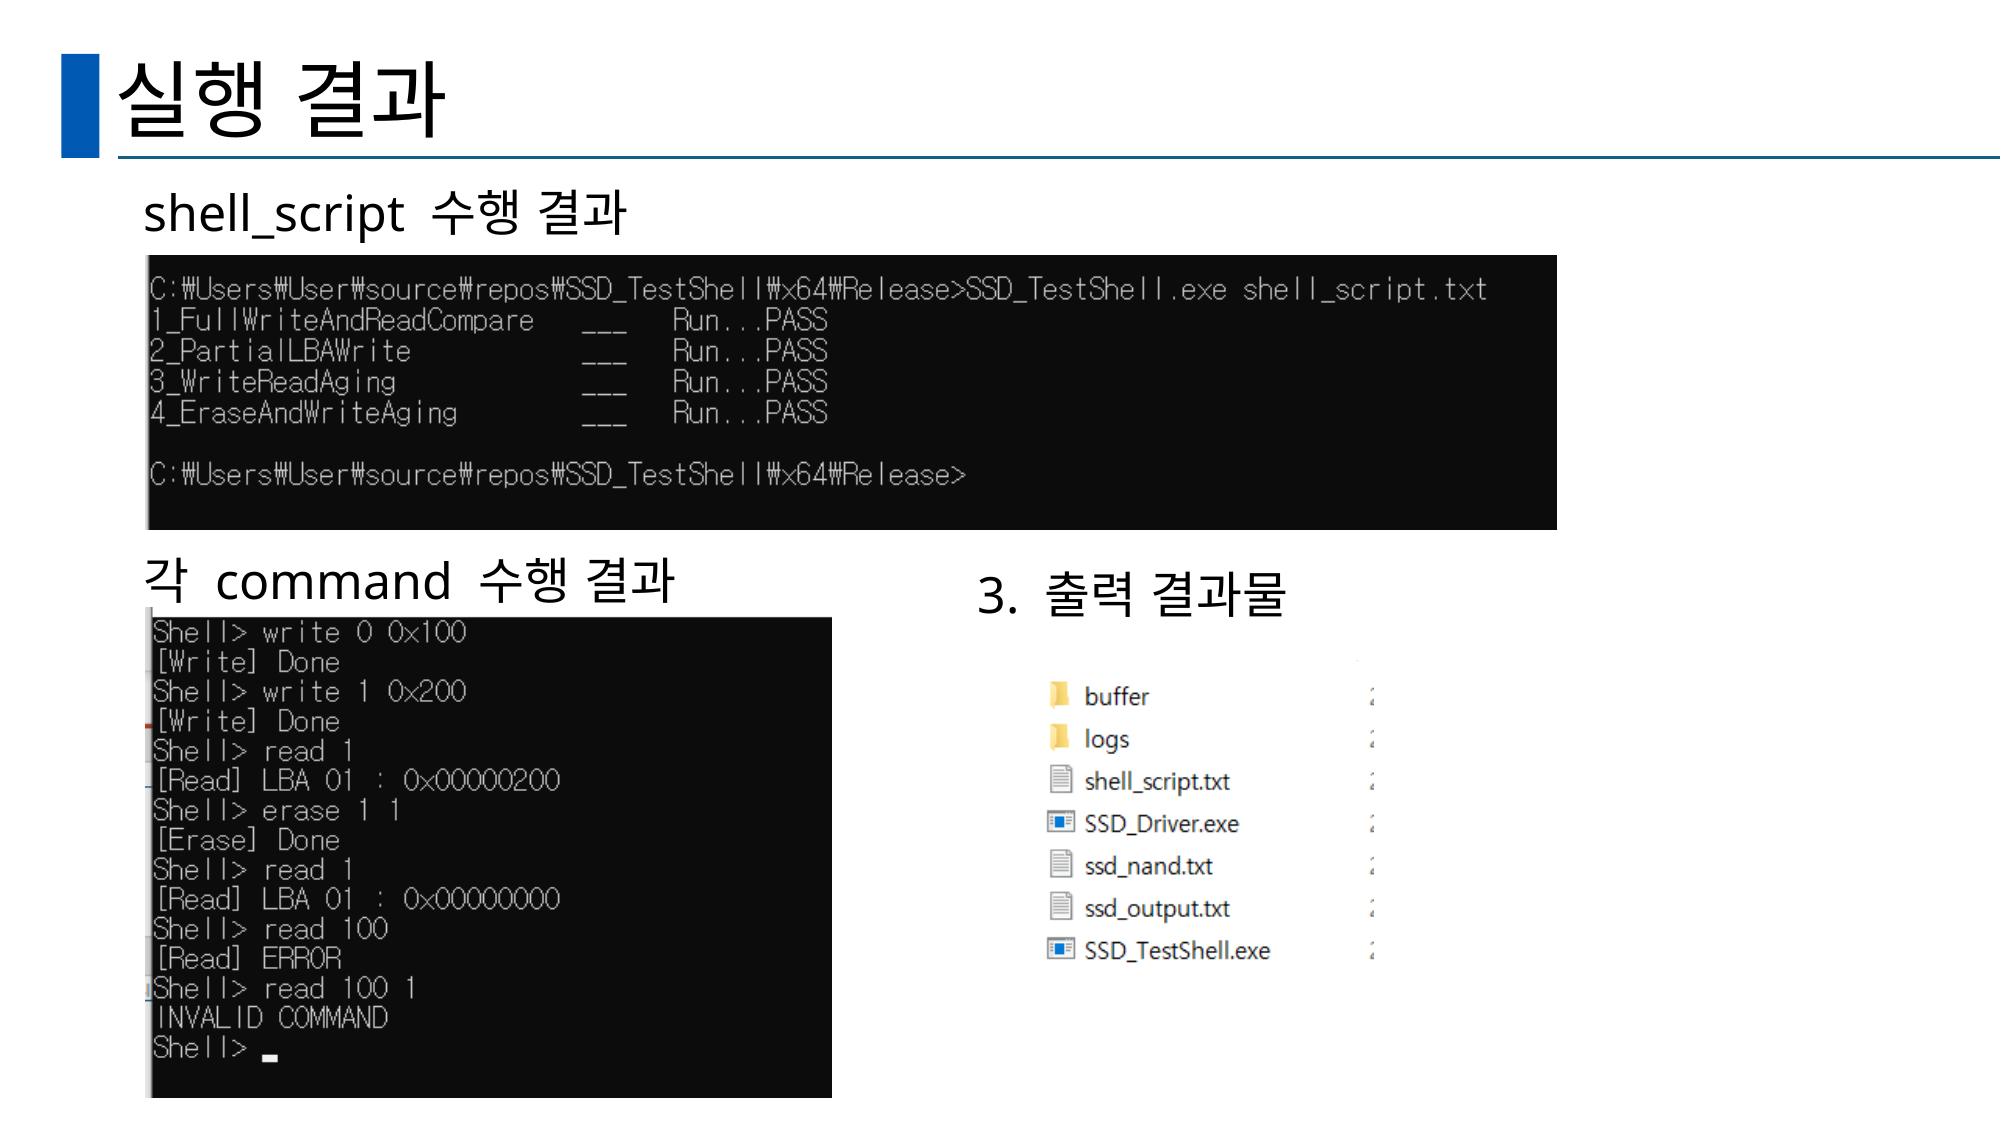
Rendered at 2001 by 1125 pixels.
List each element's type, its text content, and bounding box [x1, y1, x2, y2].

text_box 3. 출력 결과물 [933, 562, 1871, 1073]
picture [144, 254, 1557, 530]
picture [144, 607, 832, 1098]
picture [1026, 659, 1375, 975]
title 실행 결과 [99, 50, 1825, 158]
list shell_script 수행 결과 각 command 수행 결과 [99, 180, 1825, 990]
